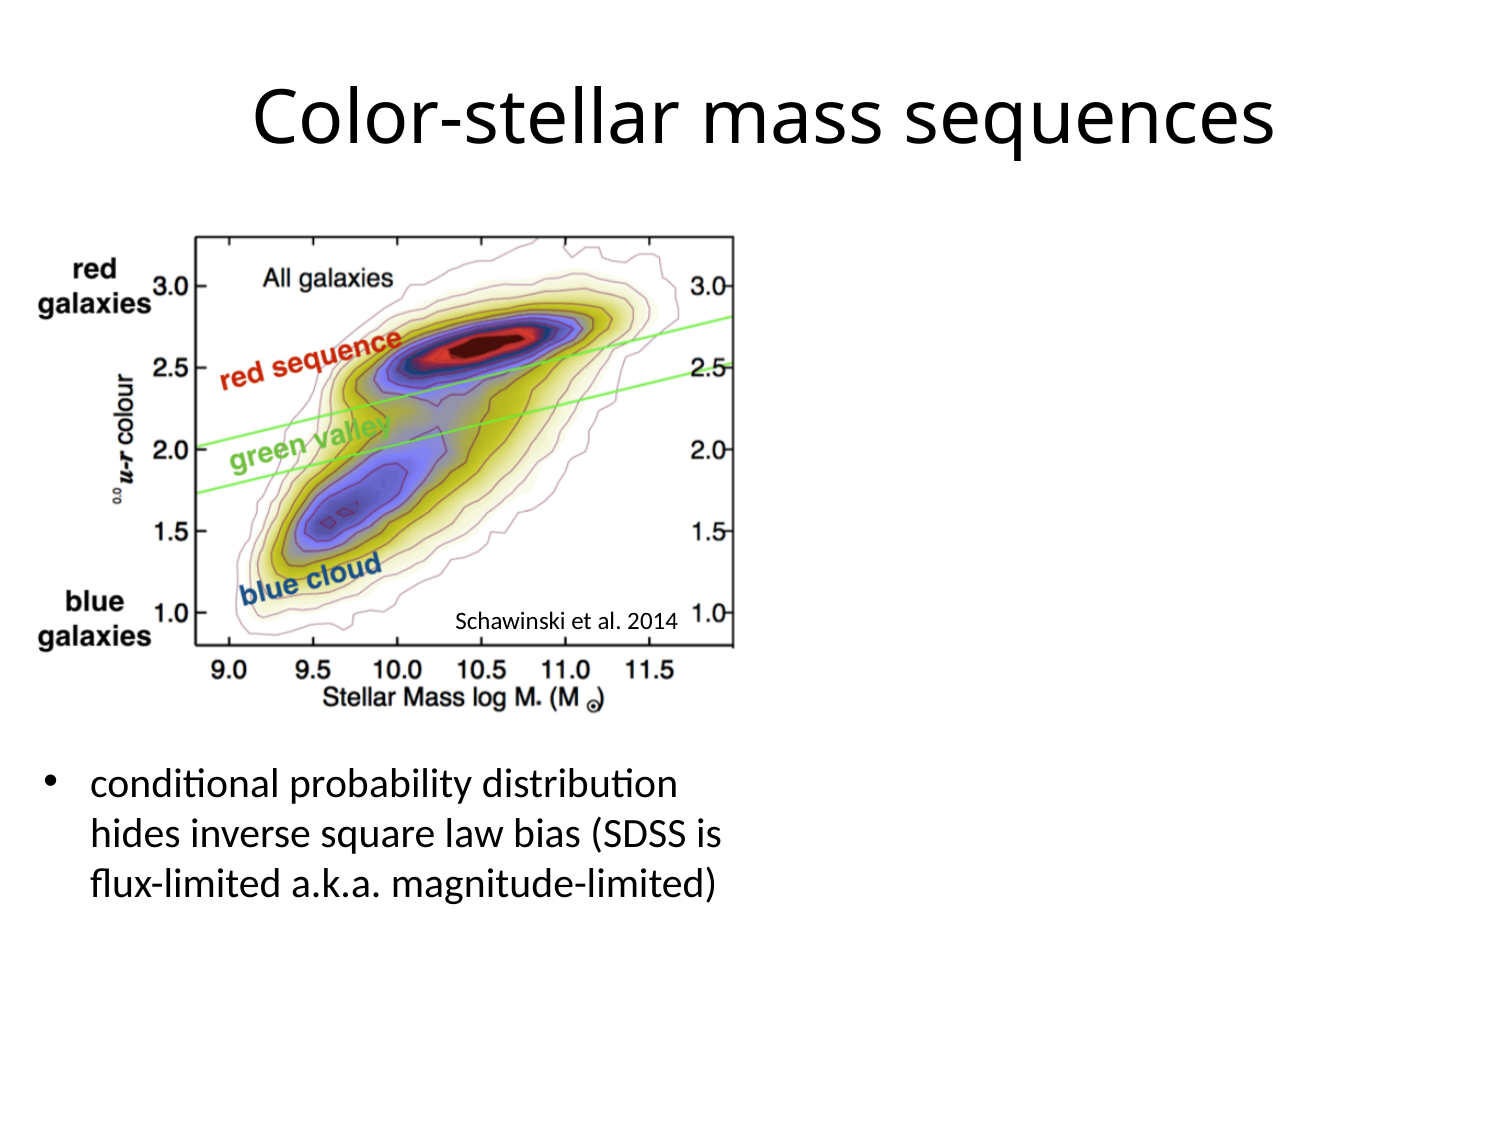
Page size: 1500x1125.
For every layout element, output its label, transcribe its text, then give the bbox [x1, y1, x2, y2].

picture [28, 224, 745, 715]
text_box conditional probability distribution hides inverse square law bias (SDSS is flux-limited a.k.a. magnitude-limited) [28, 748, 763, 913]
text_box Color-stellar mass sequences [89, 19, 1440, 207]
